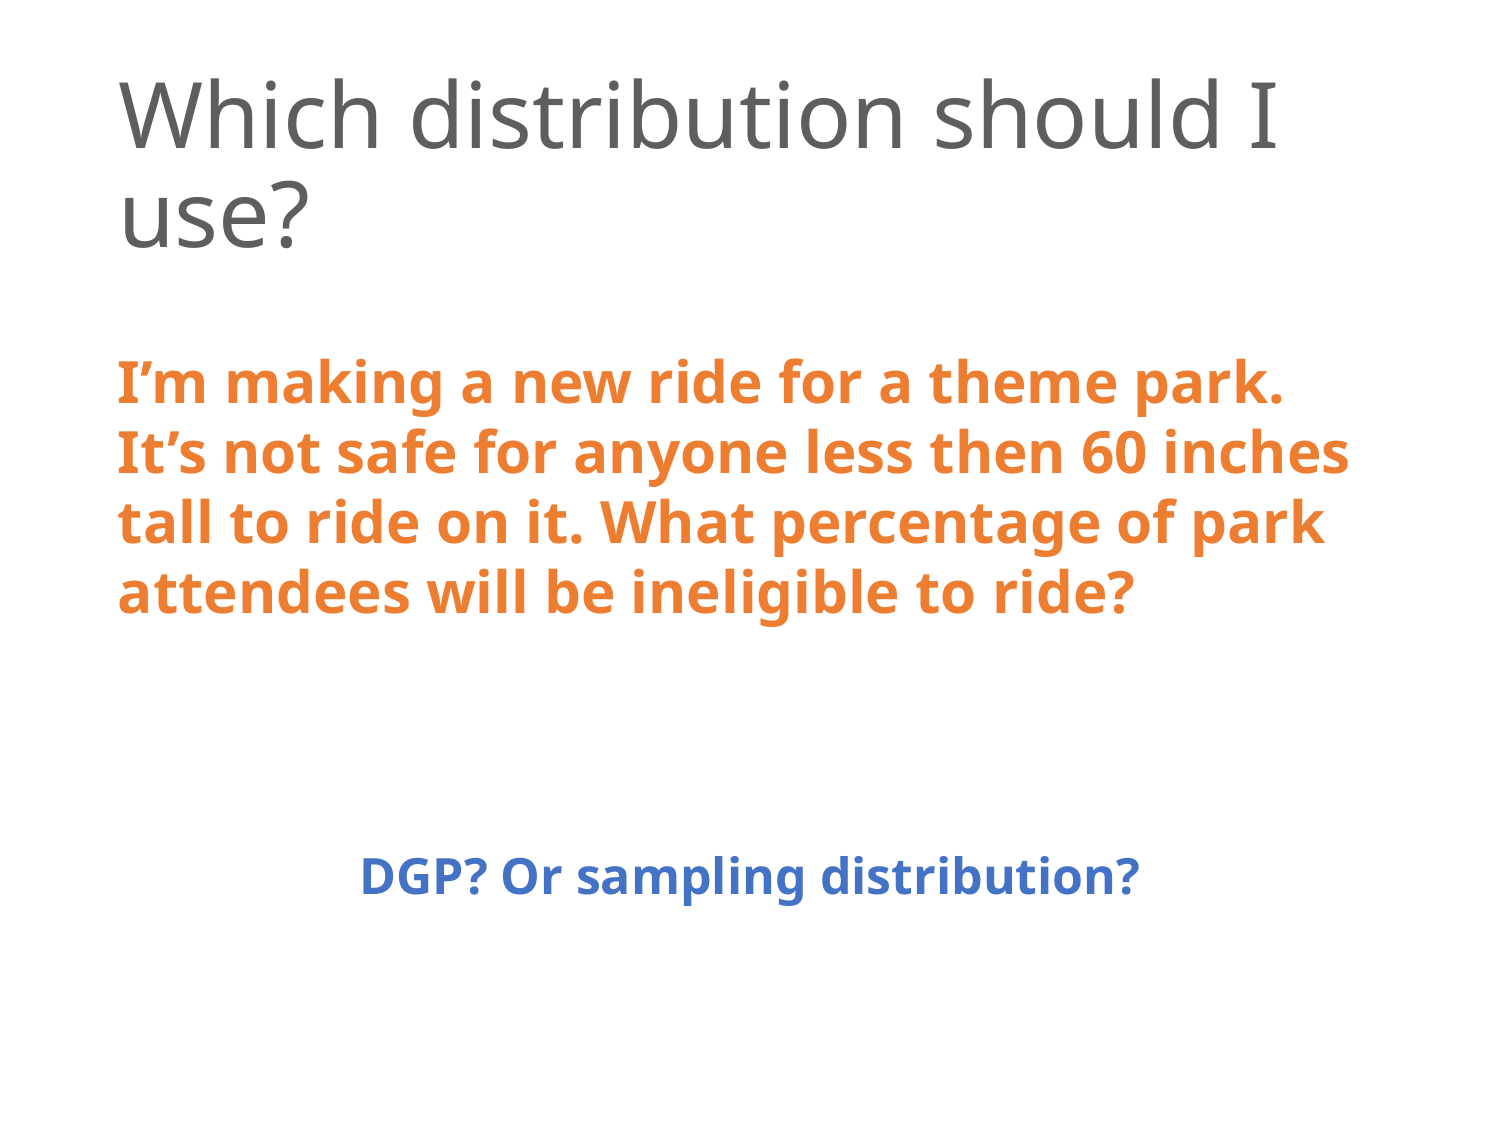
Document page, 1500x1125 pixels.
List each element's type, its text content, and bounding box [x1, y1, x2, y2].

title Which distribution should I use? [103, 59, 1397, 278]
text_box DGP? Or sampling distribution? [344, 836, 1156, 912]
text_box I’m making a new ride for a theme park. It’s not safe for anyone less then 60 inches tall to ride on it. What percentage of park attendees will be ineligible to ride? [103, 338, 1397, 633]
